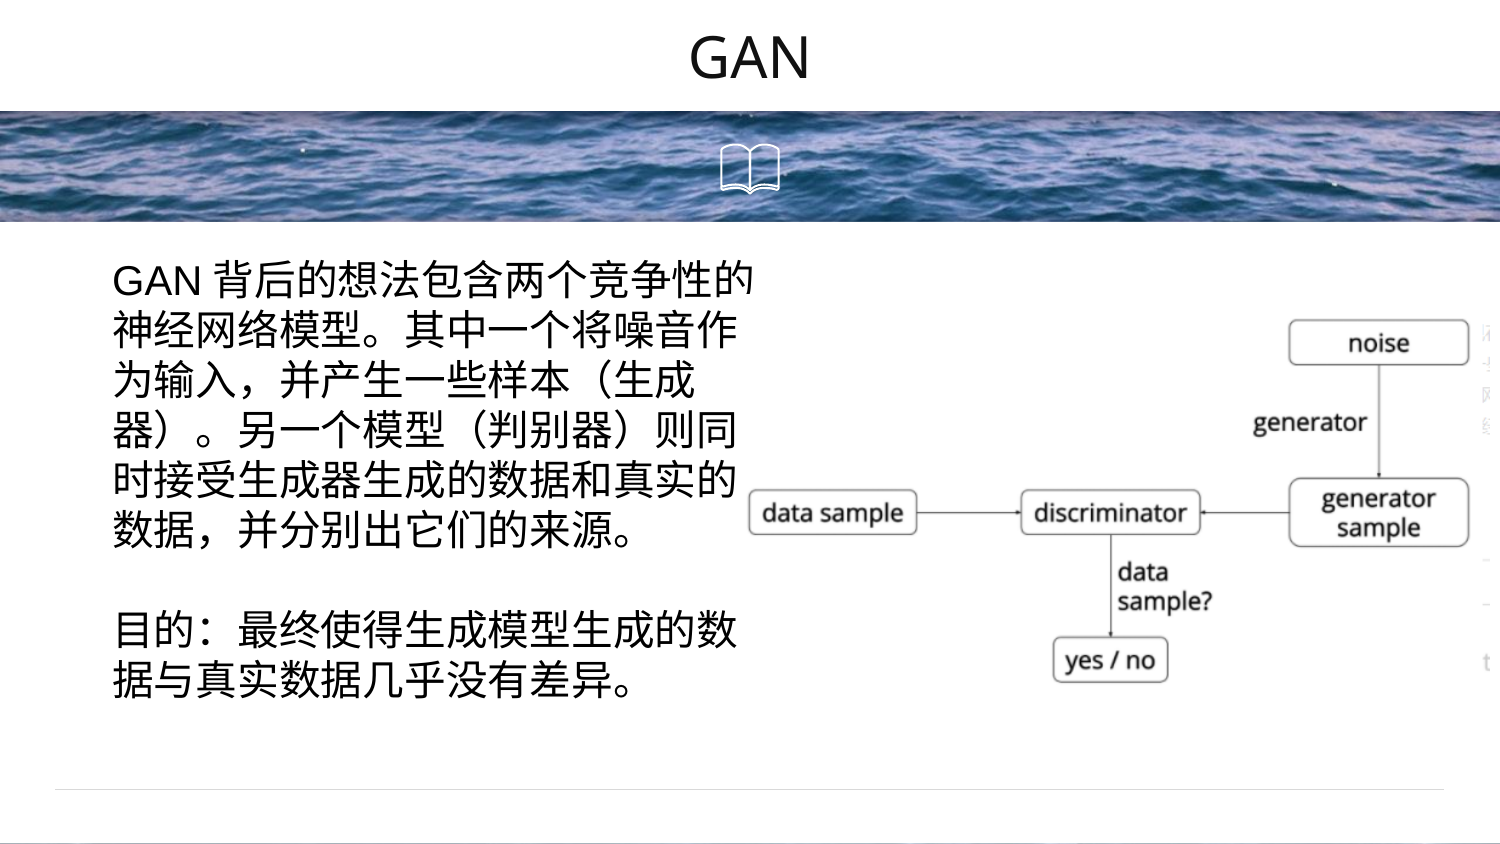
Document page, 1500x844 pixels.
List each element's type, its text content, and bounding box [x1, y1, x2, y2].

picture [738, 294, 1490, 690]
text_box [721, 144, 779, 194]
slide_number [97, 789, 1403, 844]
text_box GAN背后的想法包含两个竞争性的神经网络模型。其中一个将噪音作为输入，并产生一些样本（生成器）。另一个模型（判别器）则同时接受生成器生成的数据和真实的数据，并分别出它们的来源。 目的：最终使得生成模型生成的数据与真实数据几乎没有差异。 [97, 246, 777, 762]
picture [0, 111, 1500, 221]
title GAN [97, 0, 1403, 111]
